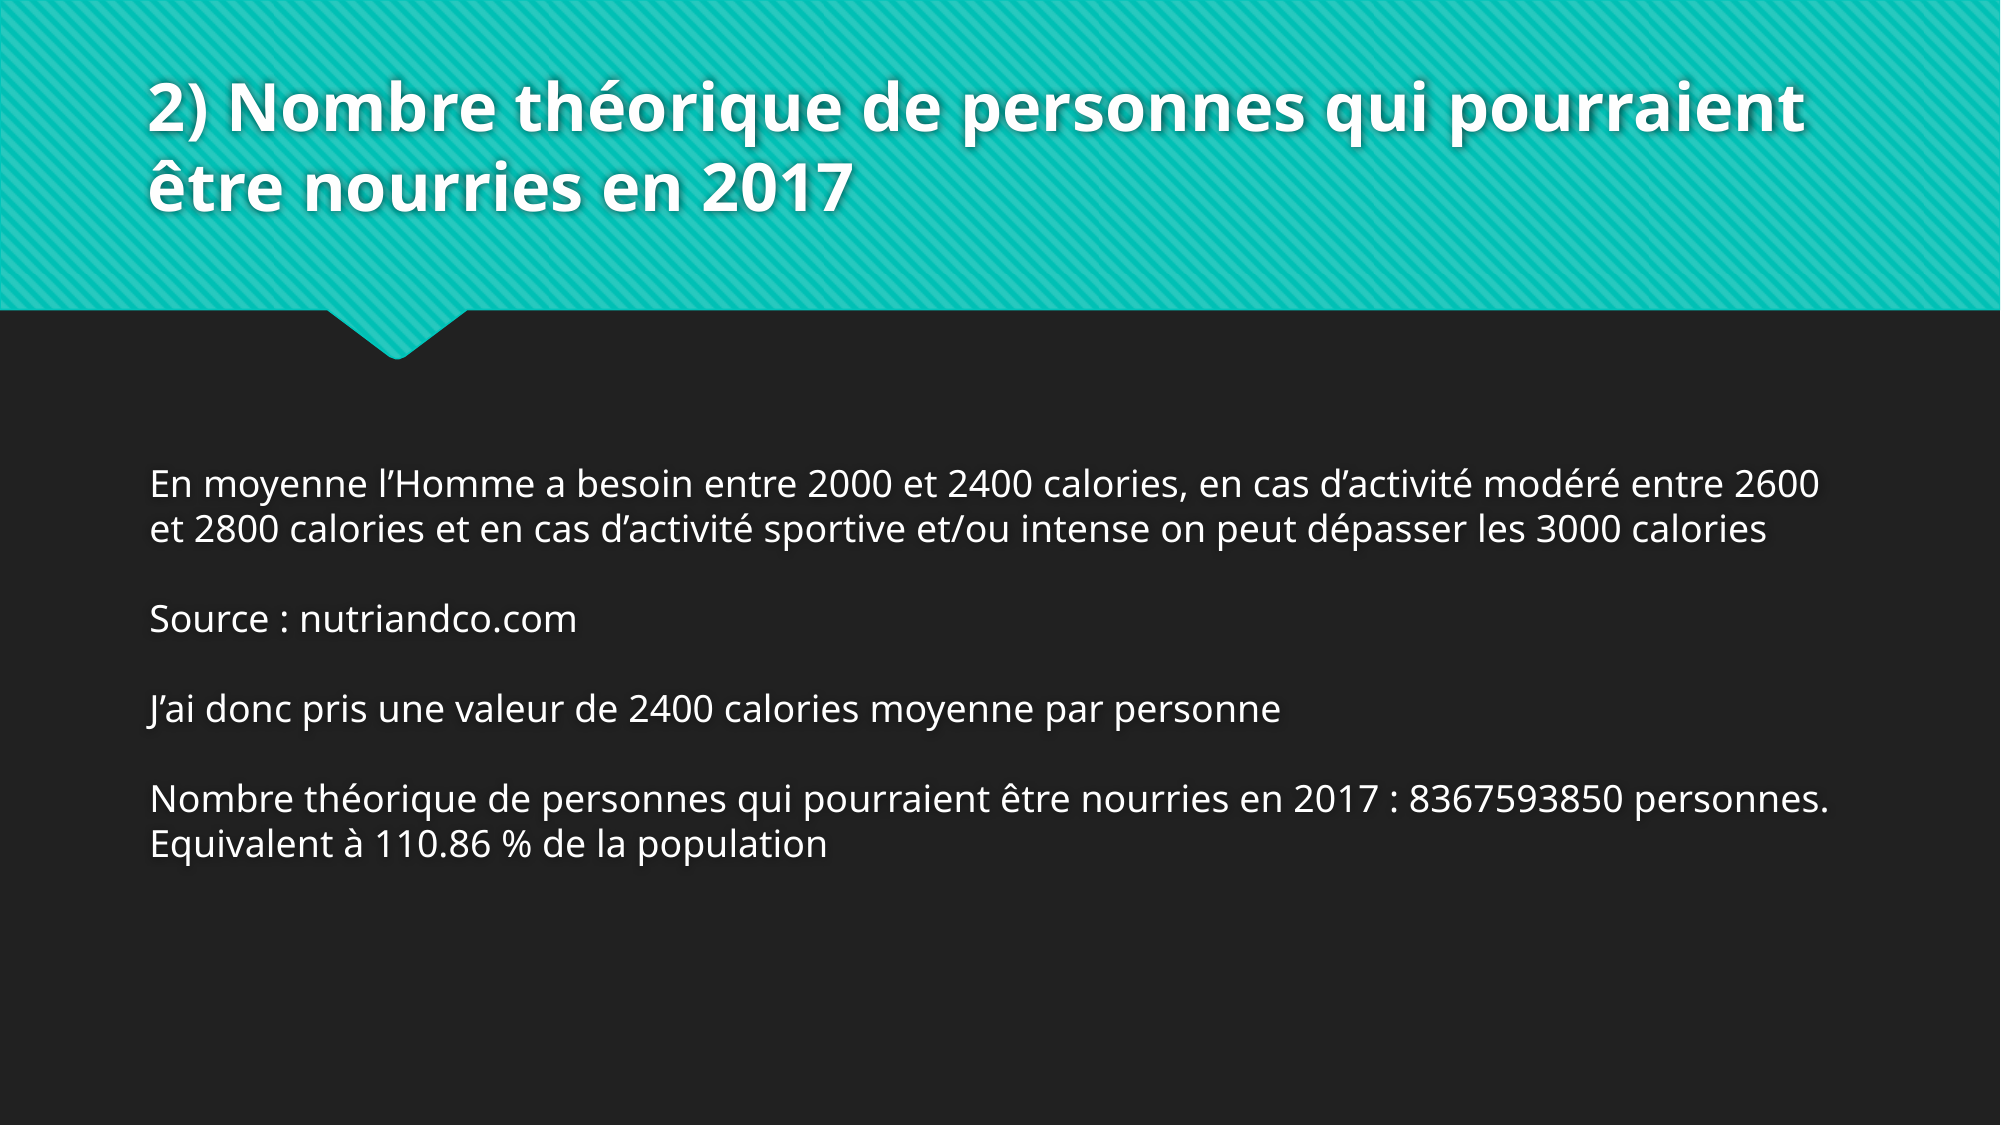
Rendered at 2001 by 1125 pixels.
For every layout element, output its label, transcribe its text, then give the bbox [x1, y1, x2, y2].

list En moyenne l’Homme a besoin entre 2000 et 2400 calories, en cas d’activité modéré entre 2600 et 2800 calories et en cas d’activité sportive et/ou intense on peut dépasser les 3000 calories Source : nutriandco.com J’ai donc pris une valeur de 2400 calories moyenne par personne Nombre théorique de personnes qui pourraient être nourries en 2017 : 8367593850 personnes. Equivalent à 110.86 % de la population [134, 364, 1866, 962]
title 2) Nombre théorique de personnes qui pourraient être nourries en 2017 [132, 73, 1868, 233]
picture [1, 1, 1999, 357]
